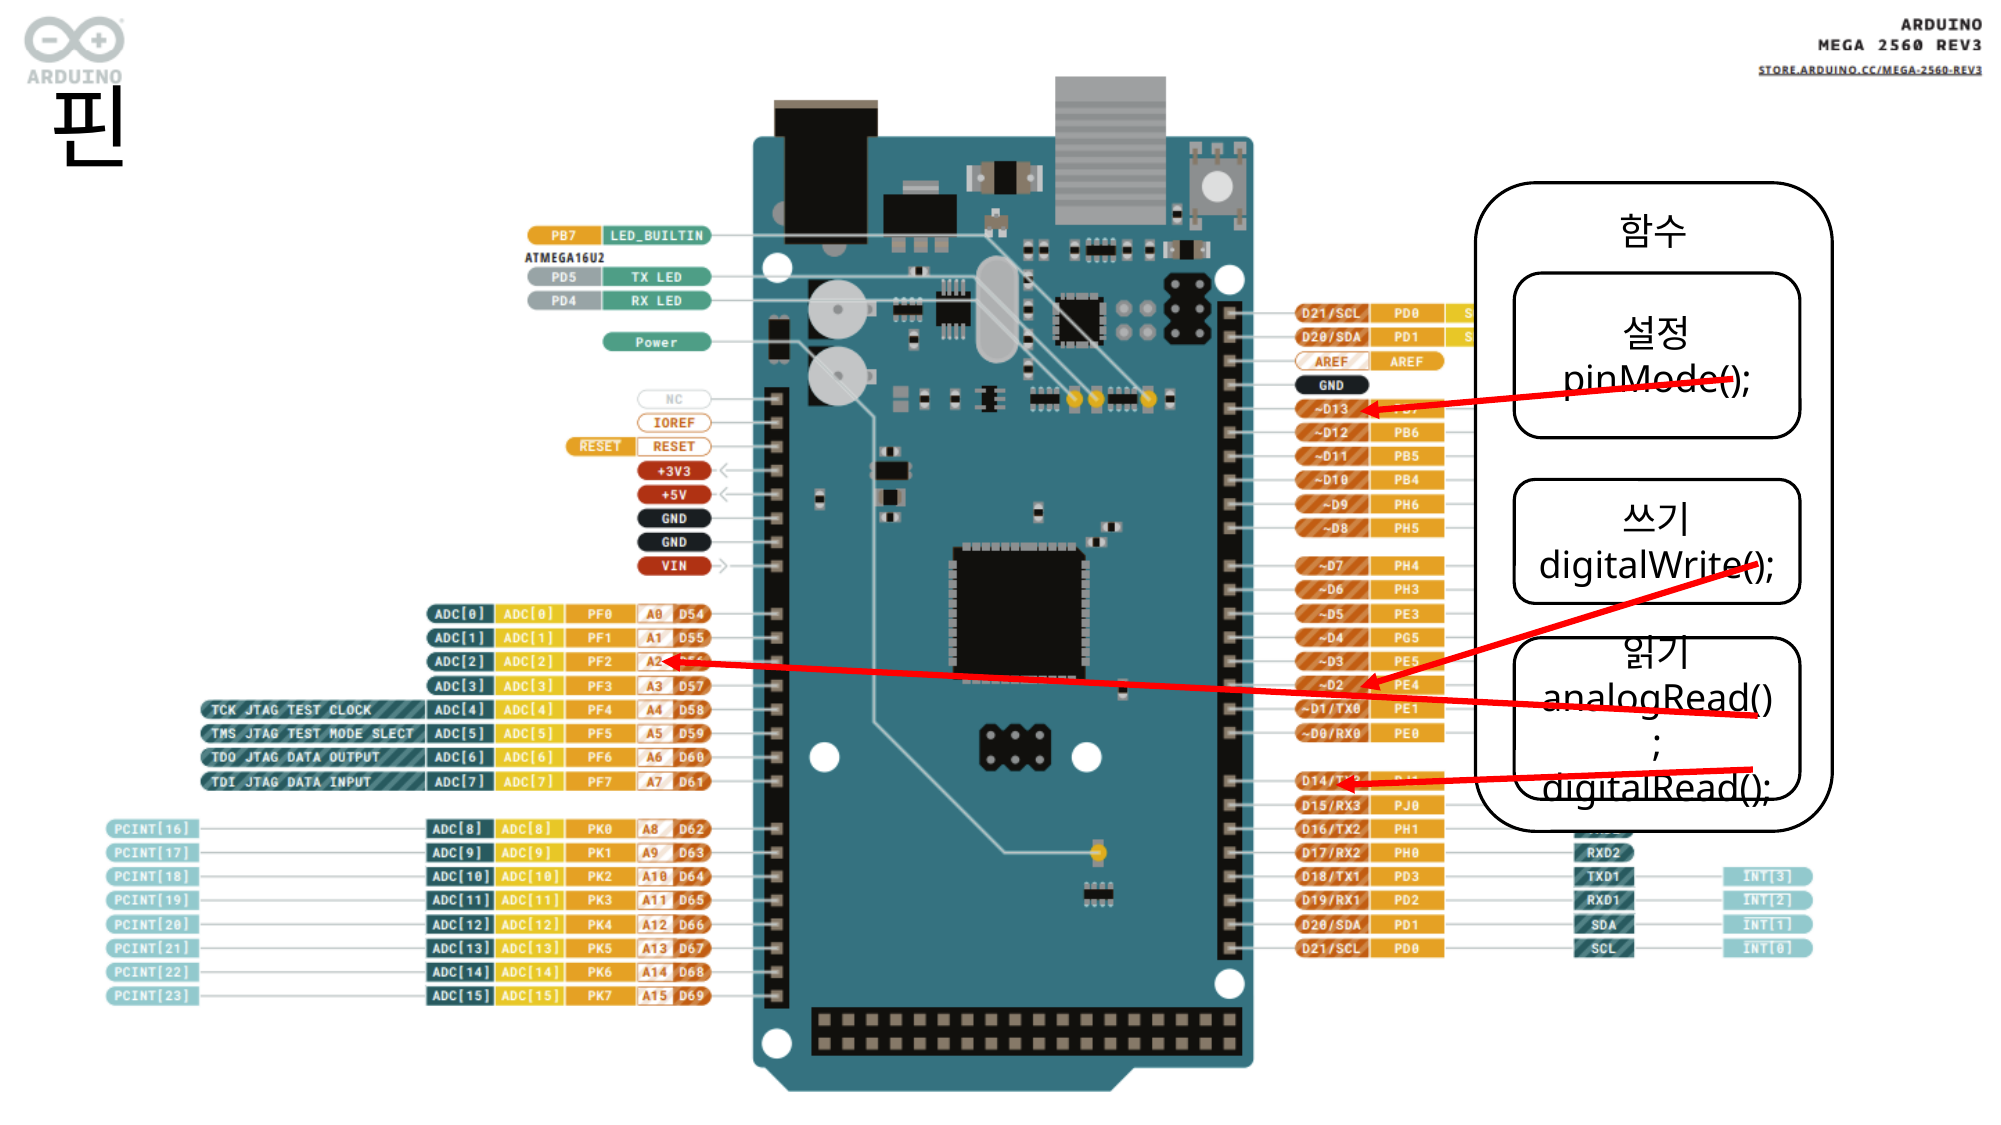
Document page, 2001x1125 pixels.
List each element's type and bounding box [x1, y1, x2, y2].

text_box [660, 378, 1759, 786]
picture [0, 0, 2000, 1110]
text_box [1474, 182, 1833, 832]
